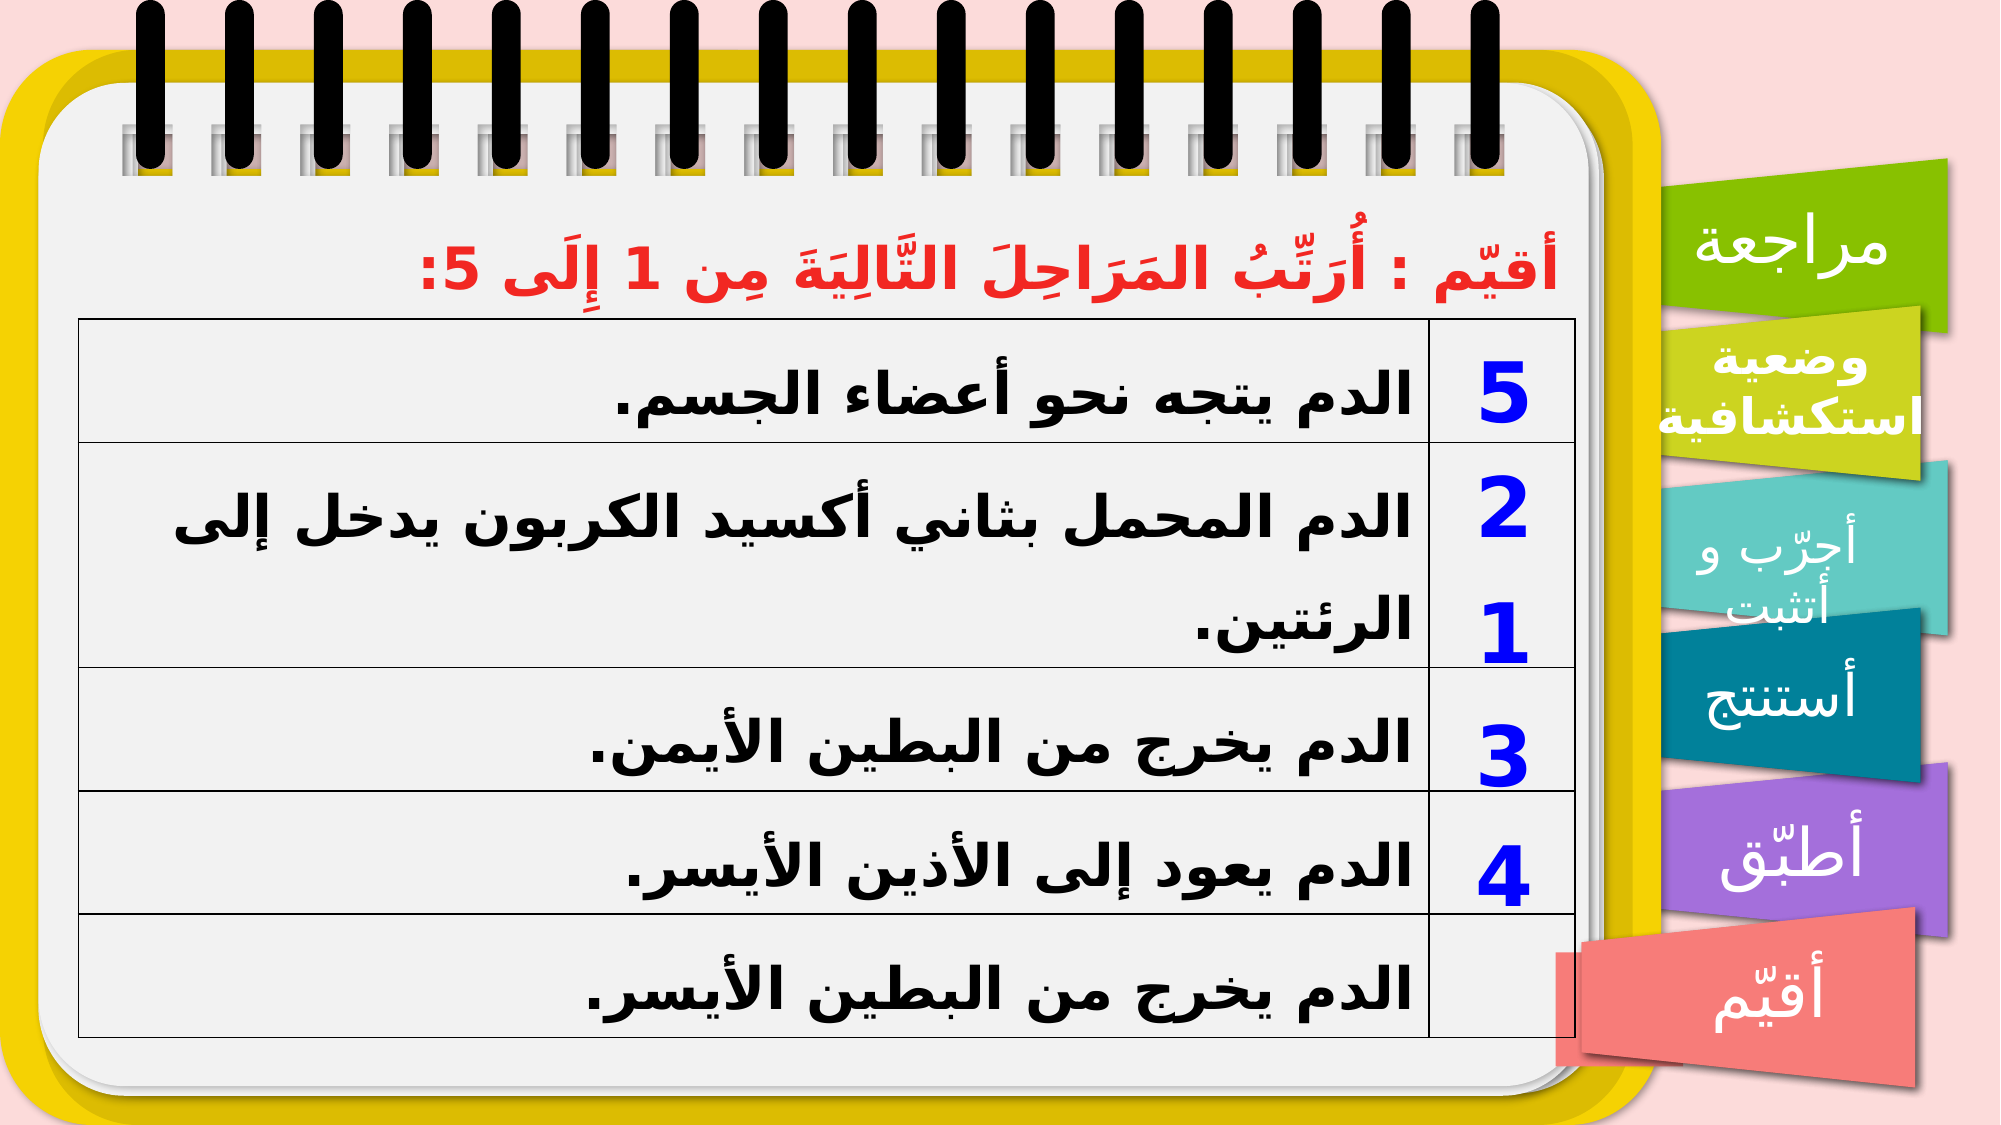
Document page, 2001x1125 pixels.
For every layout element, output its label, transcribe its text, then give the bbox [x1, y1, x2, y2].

text_box [1602, 485, 1922, 601]
text_box 4 [1450, 815, 1559, 931]
table_cell [1430, 443, 1574, 667]
table_cell الدم يخرج من البطين الأيمن. [79, 668, 1428, 790]
table_cell [1430, 915, 1574, 1037]
table_cell [1430, 792, 1574, 913]
text_box 1 [1450, 573, 1559, 688]
text_box 2 [1450, 447, 1559, 562]
table_cell [1430, 668, 1574, 790]
text_box 3 [1450, 695, 1559, 811]
table_cell الدم المحمل بثاني أكسيد الكربون يدخل إلى الرئتين. [79, 443, 1428, 667]
text_box [1602, 623, 1922, 739]
text_box 5 [1450, 331, 1559, 447]
table_header [1430, 320, 1574, 442]
table_cell الدم يعود إلى الأذين الأيسر. [79, 792, 1428, 913]
text_box [1602, 910, 1922, 1026]
text_box [1602, 773, 1922, 889]
text_box أقيّم : أُرَتِّبُ المَرَاحِلَ التَّالِيَةَ مِن 1 إِلَى 5: [131, 188, 1575, 309]
text_box [1602, 210, 1922, 326]
text_box [1602, 348, 1922, 464]
table_cell الدم يخرج من البطين الأيسر. [79, 915, 1428, 1037]
table_header الدم يتجه نحو أعضاء الجسم. [79, 320, 1428, 442]
